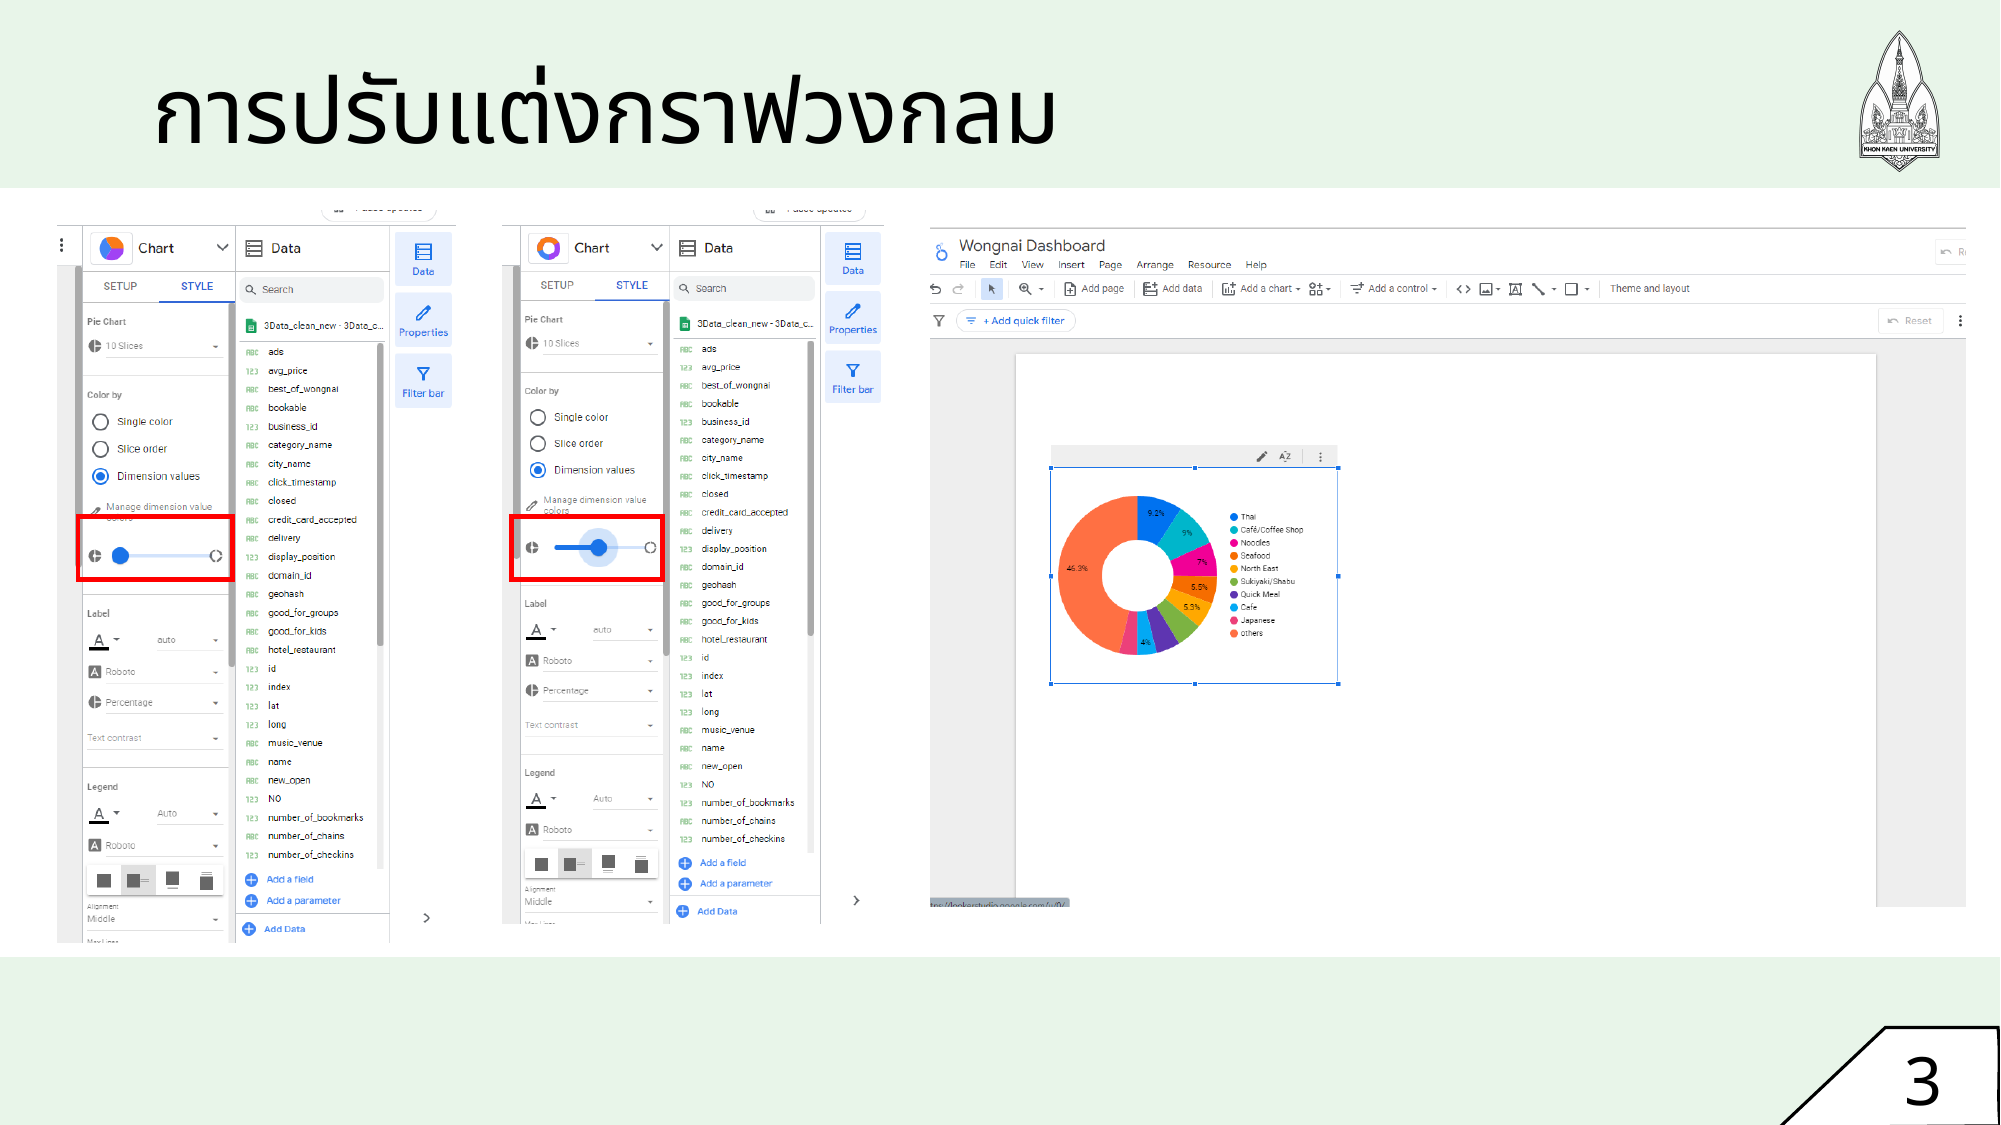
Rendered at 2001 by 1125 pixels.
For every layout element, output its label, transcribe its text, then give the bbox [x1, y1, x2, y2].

text_box [1779, 1025, 2000, 1125]
picture [56, 209, 456, 943]
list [501, 209, 884, 925]
text_box [0, 957, 2000, 1125]
picture [929, 227, 1967, 907]
text_box [0, 0, 2000, 188]
picture [1812, 19, 1993, 187]
title การปรับแต่งกราฟวงกลม [137, 5, 1863, 223]
text_box 34 [1889, 1031, 1982, 1125]
